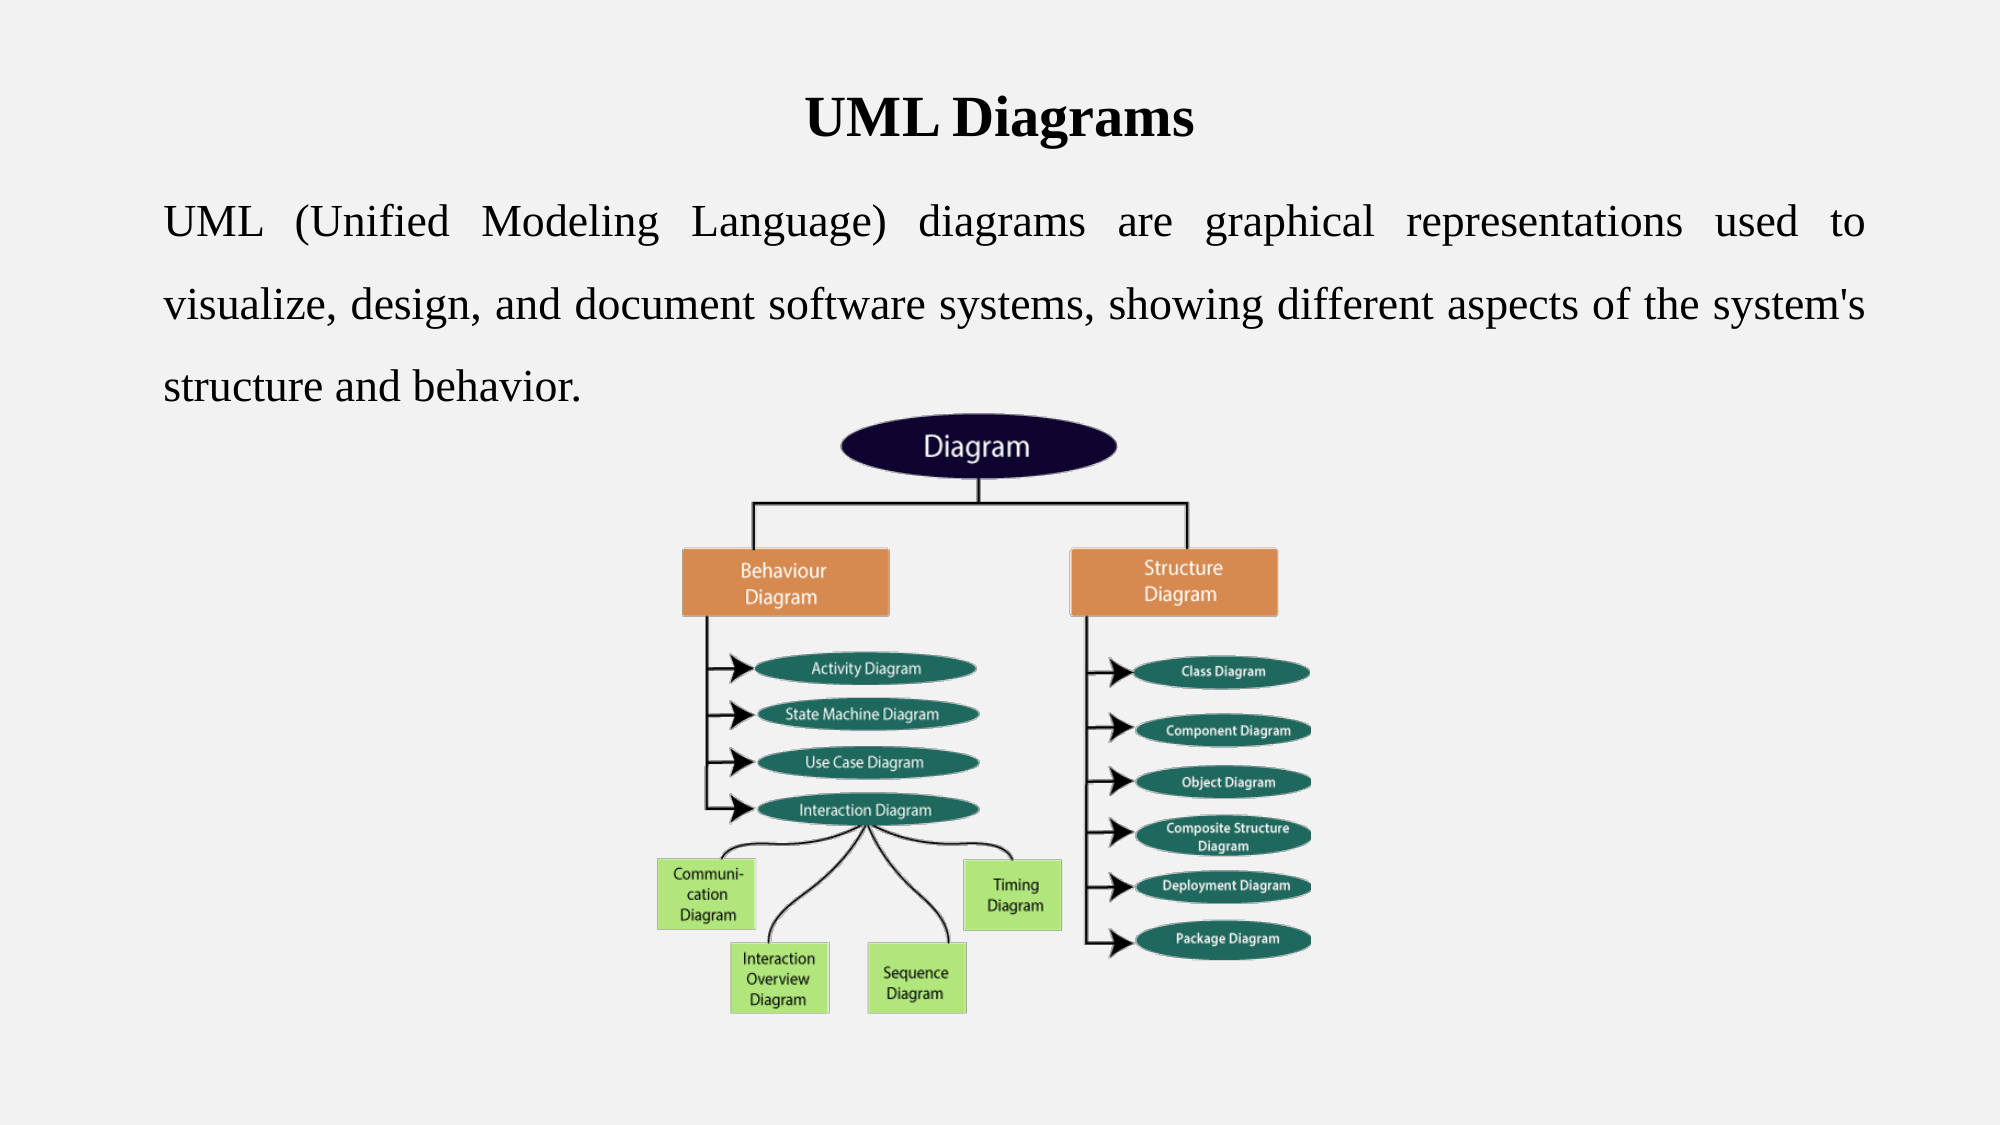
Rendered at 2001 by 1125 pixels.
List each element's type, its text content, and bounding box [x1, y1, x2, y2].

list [652, 411, 1311, 1018]
text_box UML Diagrams [0, 70, 2000, 156]
text_box UML (Unified Modeling Language) diagrams are graphical representations used to visualize, design, and document software systems, showing different aspects of the system's structure and behavior. [148, 156, 1883, 419]
